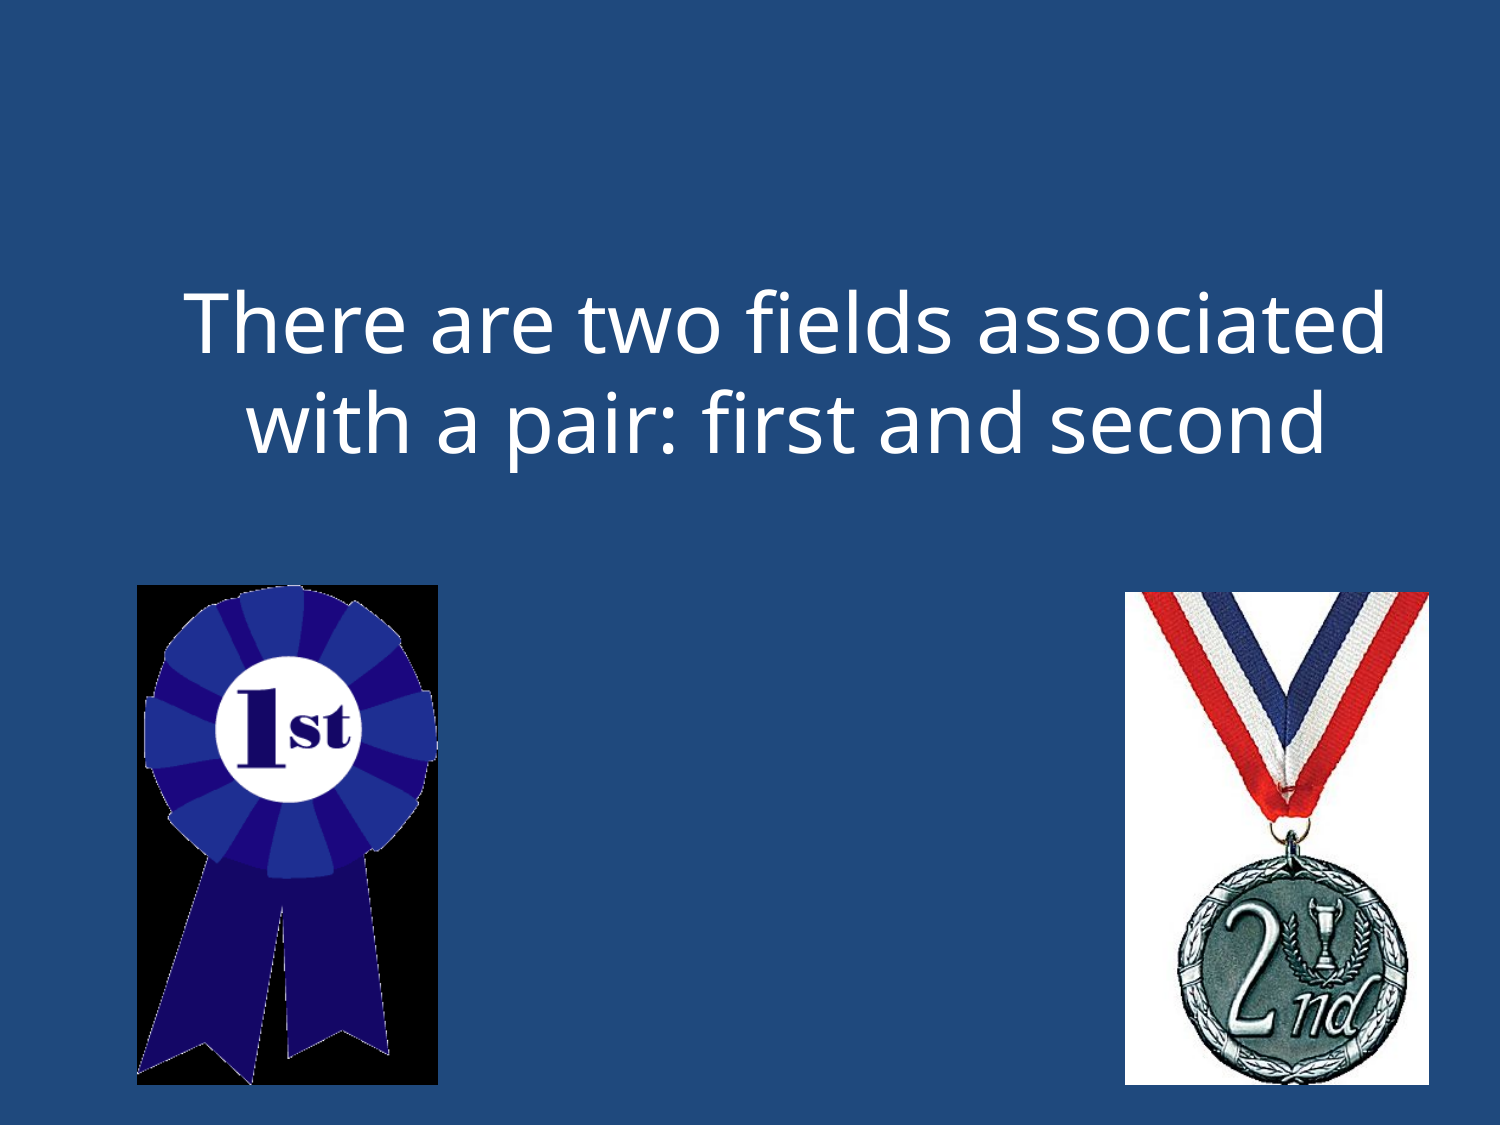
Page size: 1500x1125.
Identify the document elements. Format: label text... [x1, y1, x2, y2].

picture [1124, 591, 1429, 1085]
list There are two fields associated with a pair: first and second [75, 262, 1425, 1005]
picture [137, 585, 438, 1085]
